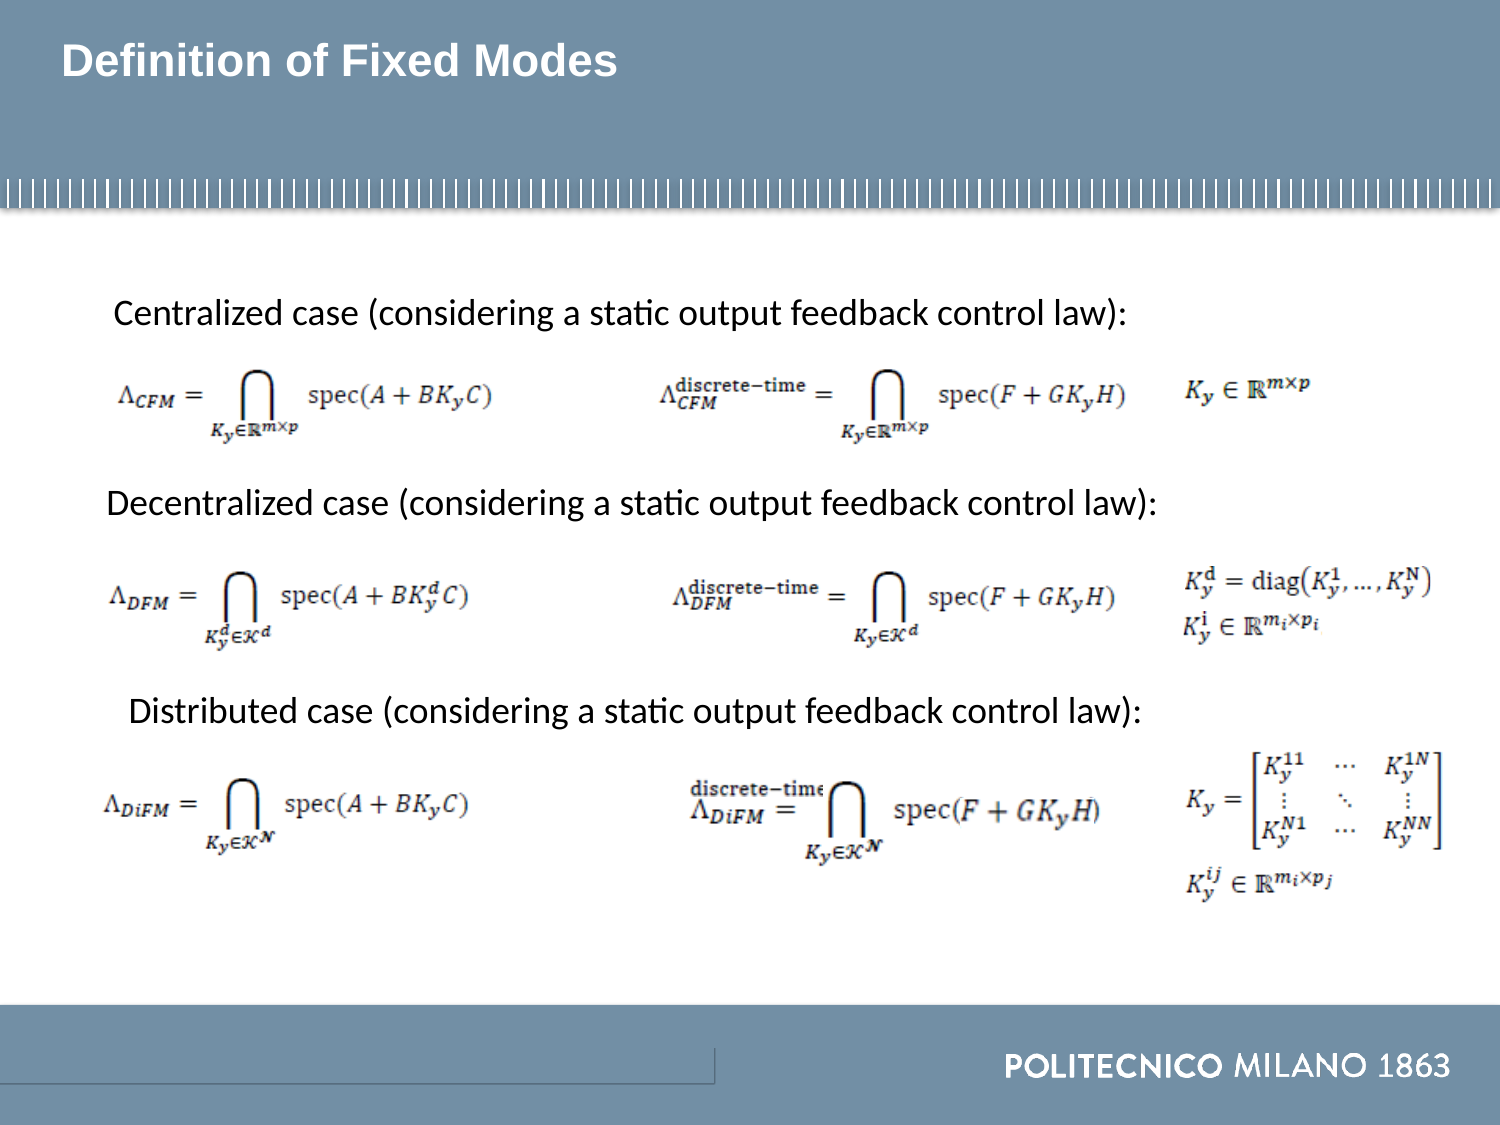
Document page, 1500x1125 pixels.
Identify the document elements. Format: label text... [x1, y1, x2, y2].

text_box Decentralized case (considering a static output feedback control law): [91, 470, 1174, 531]
picture [1183, 376, 1314, 417]
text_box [632, 735, 1122, 882]
picture [1183, 611, 1323, 652]
picture [79, 545, 474, 659]
picture [0, 1048, 751, 1115]
text_box Distributed case (considering a static output feedback control law): [113, 678, 1159, 739]
picture [1184, 565, 1431, 601]
title Definition of Fixed Modes [46, 22, 1454, 161]
picture [89, 777, 499, 857]
picture [645, 368, 1143, 449]
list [106, 345, 536, 463]
picture [645, 548, 1144, 656]
picture [1180, 743, 1463, 904]
text_box Centralized case (considering a static output feedback control law): [98, 280, 1144, 341]
picture [999, 1041, 1456, 1089]
